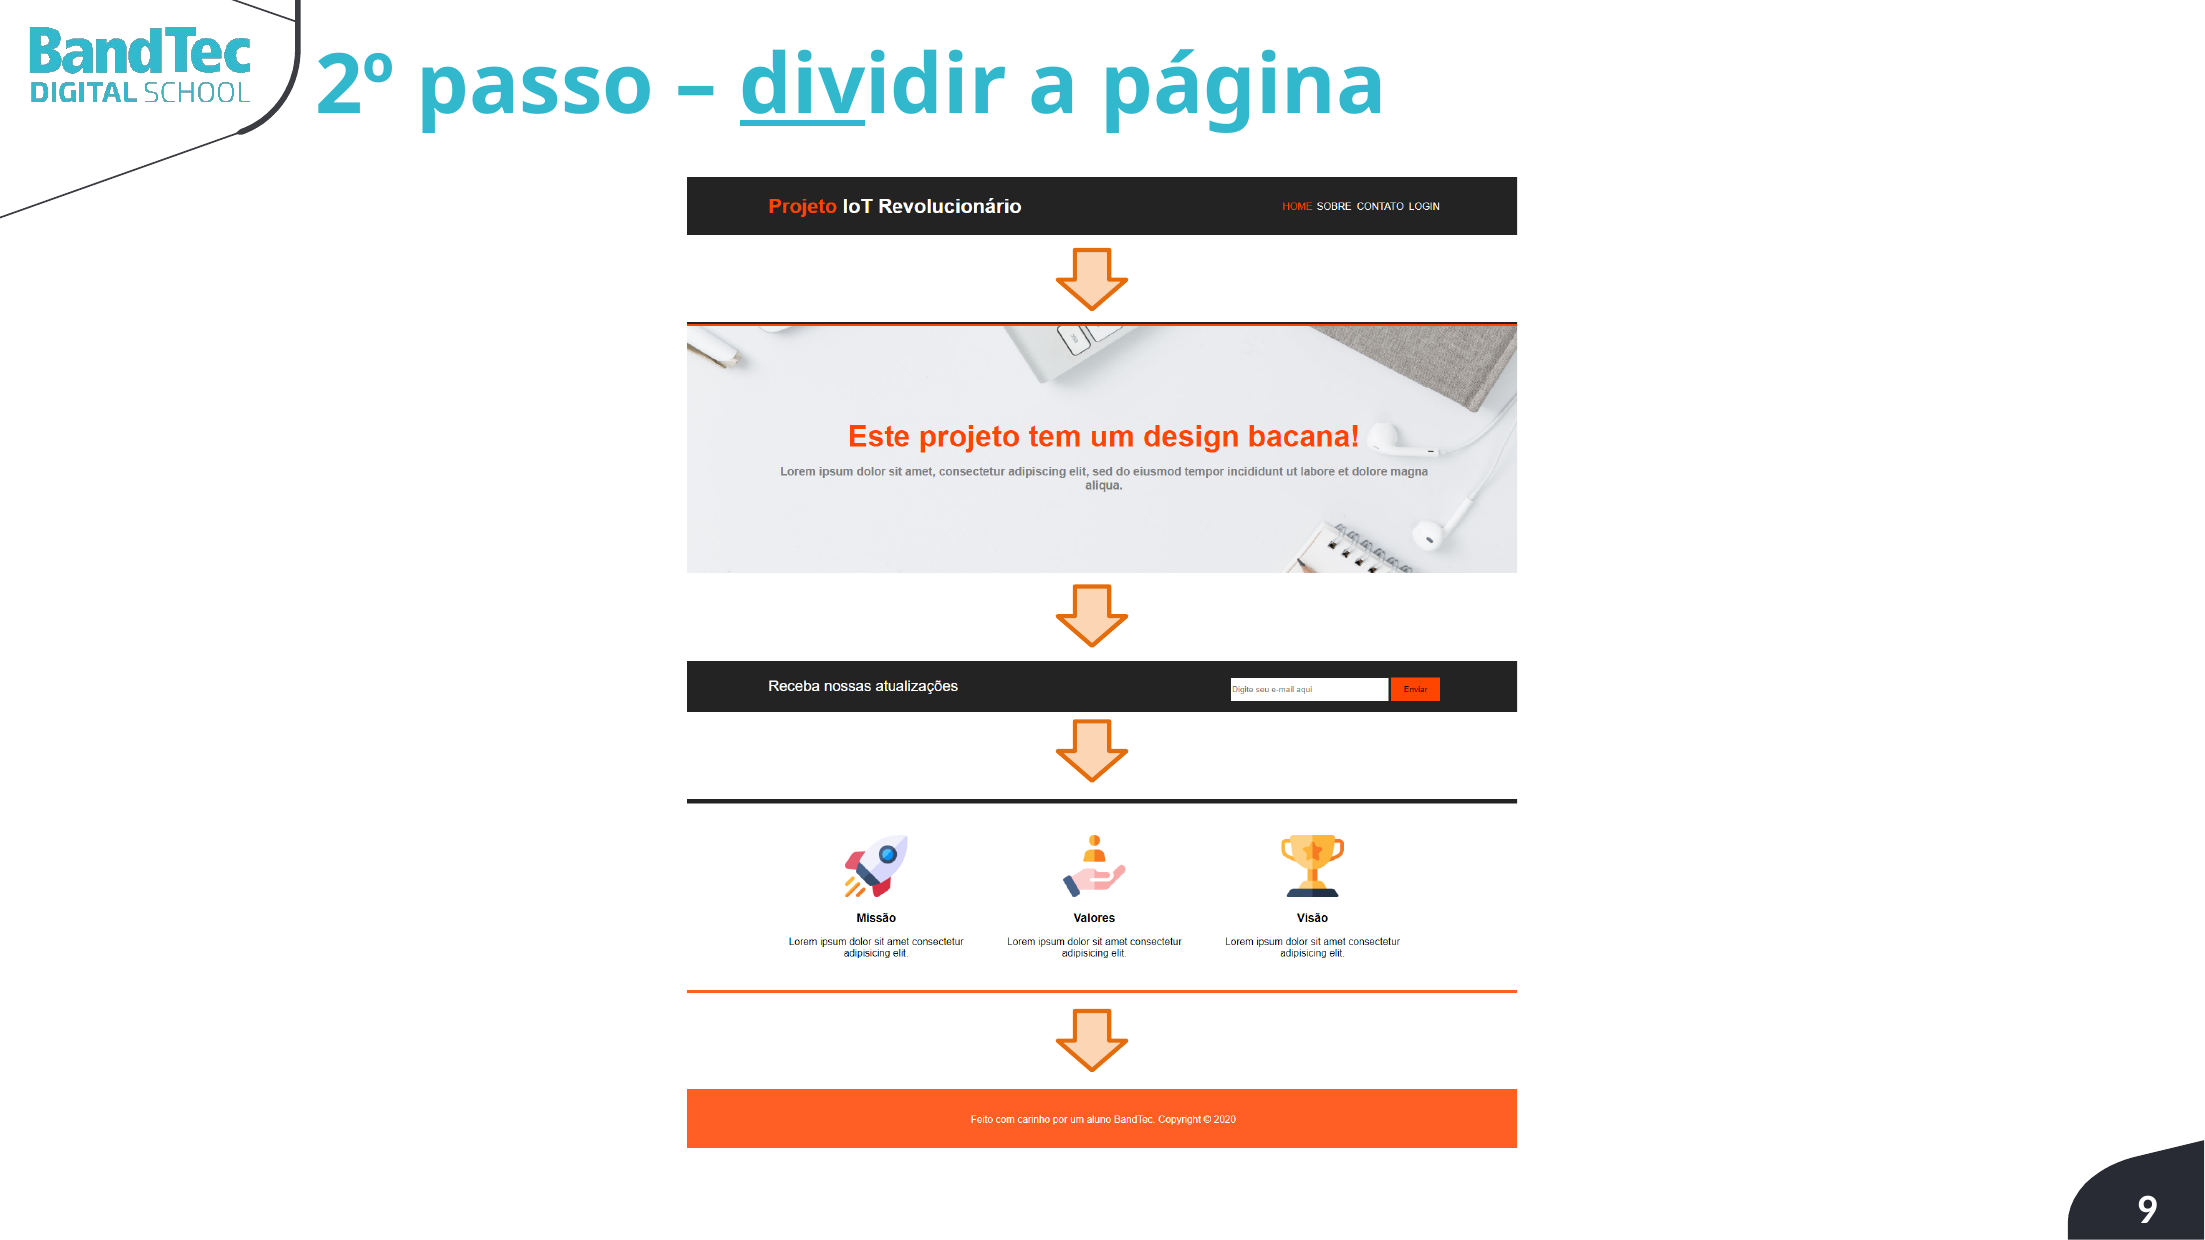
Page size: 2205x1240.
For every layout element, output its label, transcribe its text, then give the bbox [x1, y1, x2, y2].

text_box 9 [2121, 1173, 2180, 1240]
text_box [1055, 721, 1129, 783]
text_box [1055, 1008, 1129, 1072]
text_box 2º passo – dividir a página [315, 29, 1962, 134]
text_box [1055, 247, 1129, 311]
picture [686, 799, 1518, 993]
picture [686, 176, 1518, 235]
picture [29, 27, 250, 110]
picture [686, 661, 1518, 712]
text_box [1055, 584, 1129, 648]
picture [686, 1088, 1518, 1149]
picture [686, 322, 1518, 574]
